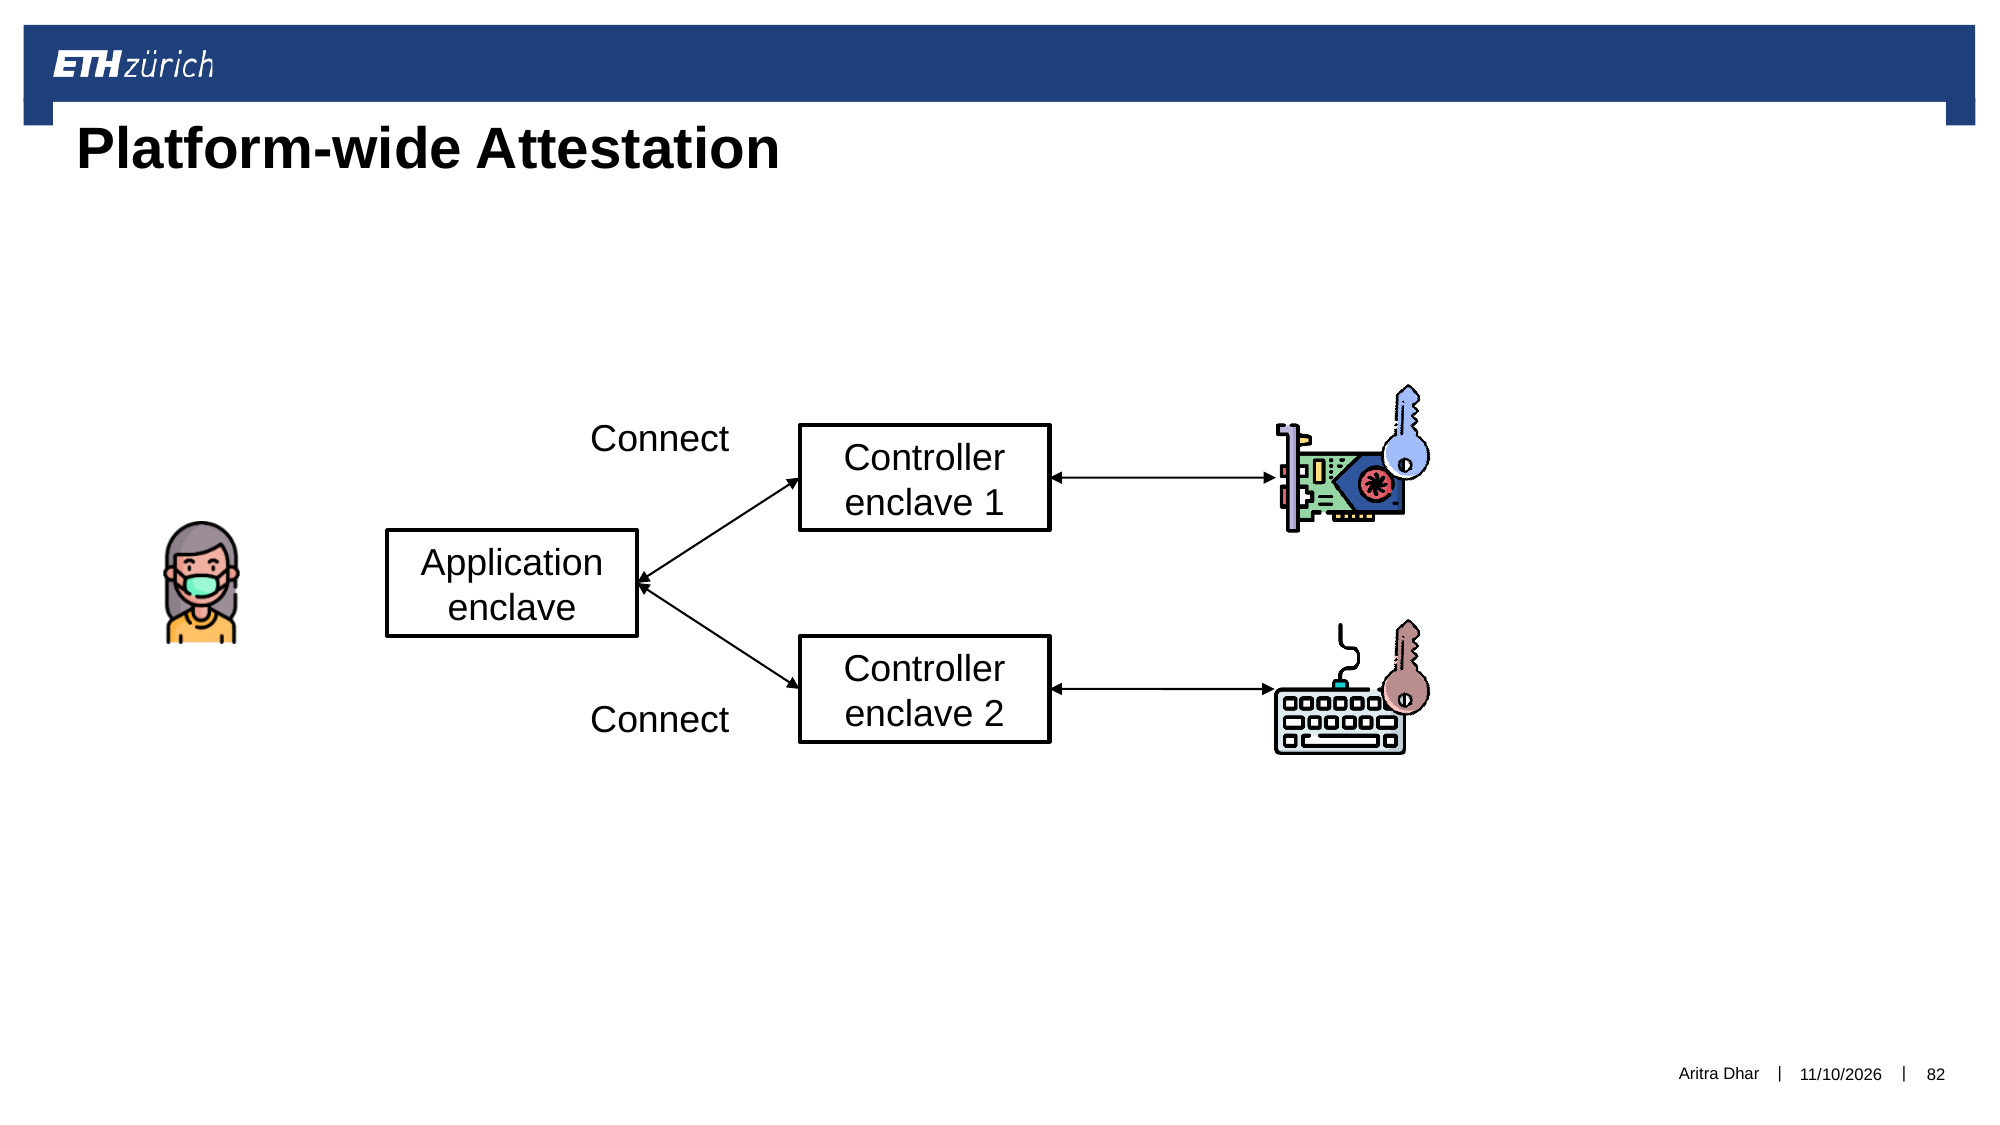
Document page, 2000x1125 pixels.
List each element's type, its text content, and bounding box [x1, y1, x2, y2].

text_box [636, 582, 800, 690]
picture [139, 521, 263, 645]
footer Aritra Dhar [999, 1034, 1760, 1111]
text_box Controller enclave 1 [798, 423, 1052, 532]
picture [1274, 623, 1444, 755]
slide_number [1790, 1034, 1892, 1112]
text_box Connect [575, 687, 745, 748]
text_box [636, 477, 800, 582]
slide_number 82 [1906, 1034, 1966, 1112]
text_box Application enclave [385, 528, 631, 638]
picture [1275, 383, 1459, 542]
text_box Connect [575, 406, 745, 466]
title Platform-wide Attestation [53, 101, 1946, 262]
text_box Controller enclave 2 [798, 634, 1052, 744]
